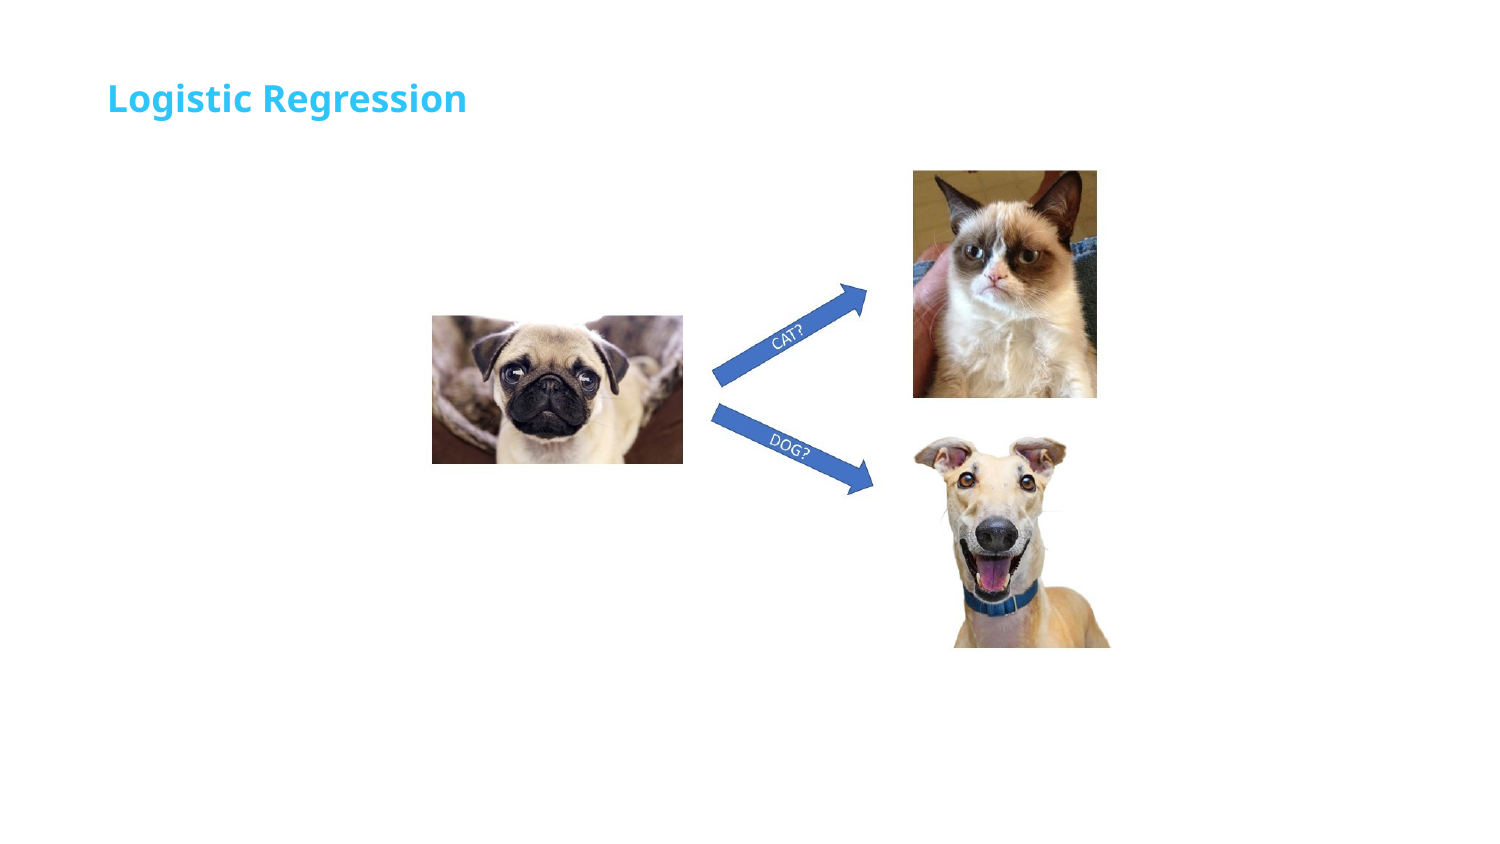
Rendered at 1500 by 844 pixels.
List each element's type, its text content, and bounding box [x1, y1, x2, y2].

picture [377, 157, 1318, 687]
text_box Logistic Regression [91, 59, 750, 141]
